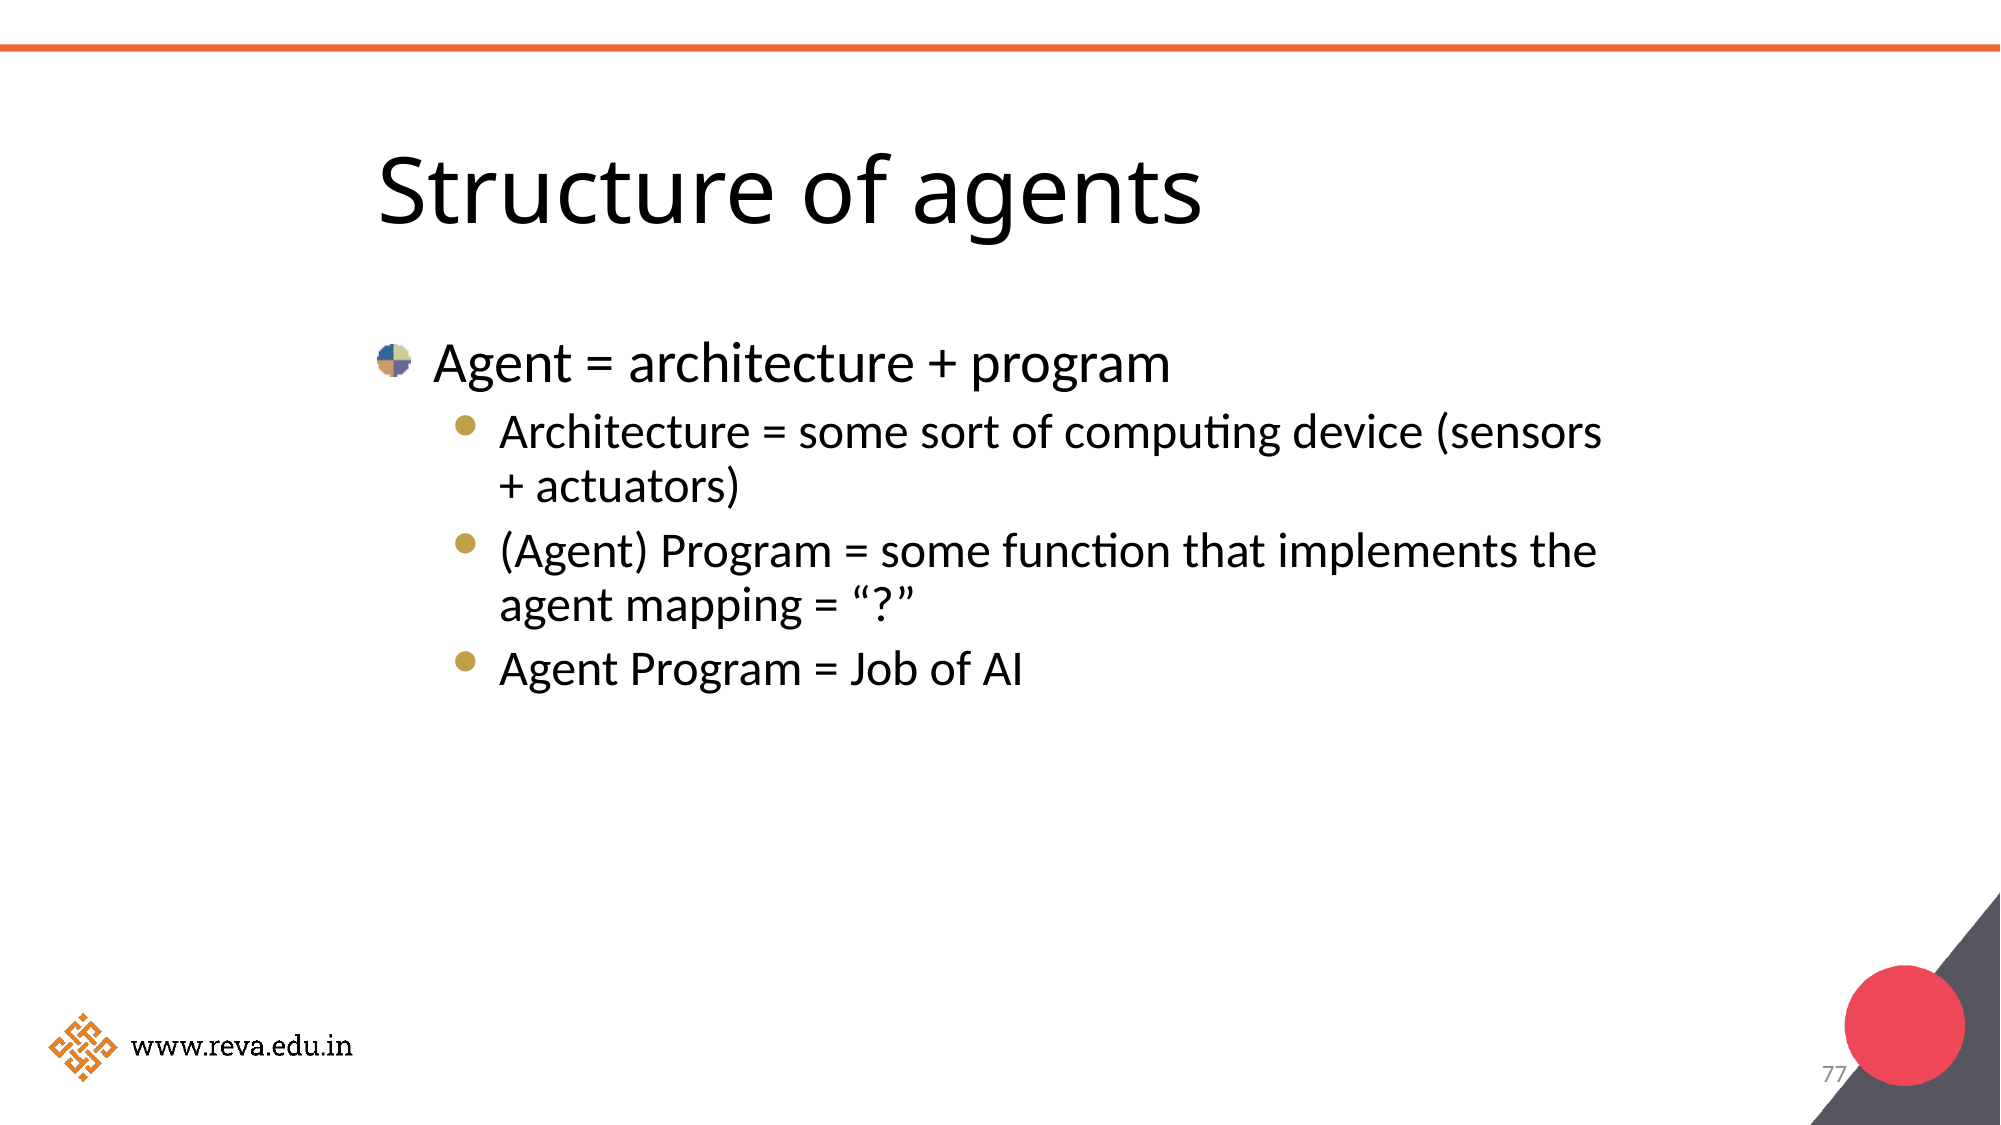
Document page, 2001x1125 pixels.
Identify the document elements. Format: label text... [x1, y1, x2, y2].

picture [377, 344, 411, 377]
title Structure of agents [362, 99, 1638, 288]
picture [31, 1003, 366, 1092]
picture [1801, 882, 2000, 1125]
list Agent = architecture + program Architecture = some sort of computing device (sensors + actuators) (Agent) Program = some function that implements the agent mapping = “?” Agent Program = Job of AI [362, 324, 1638, 1000]
slide_number 77 [1412, 1042, 1863, 1103]
